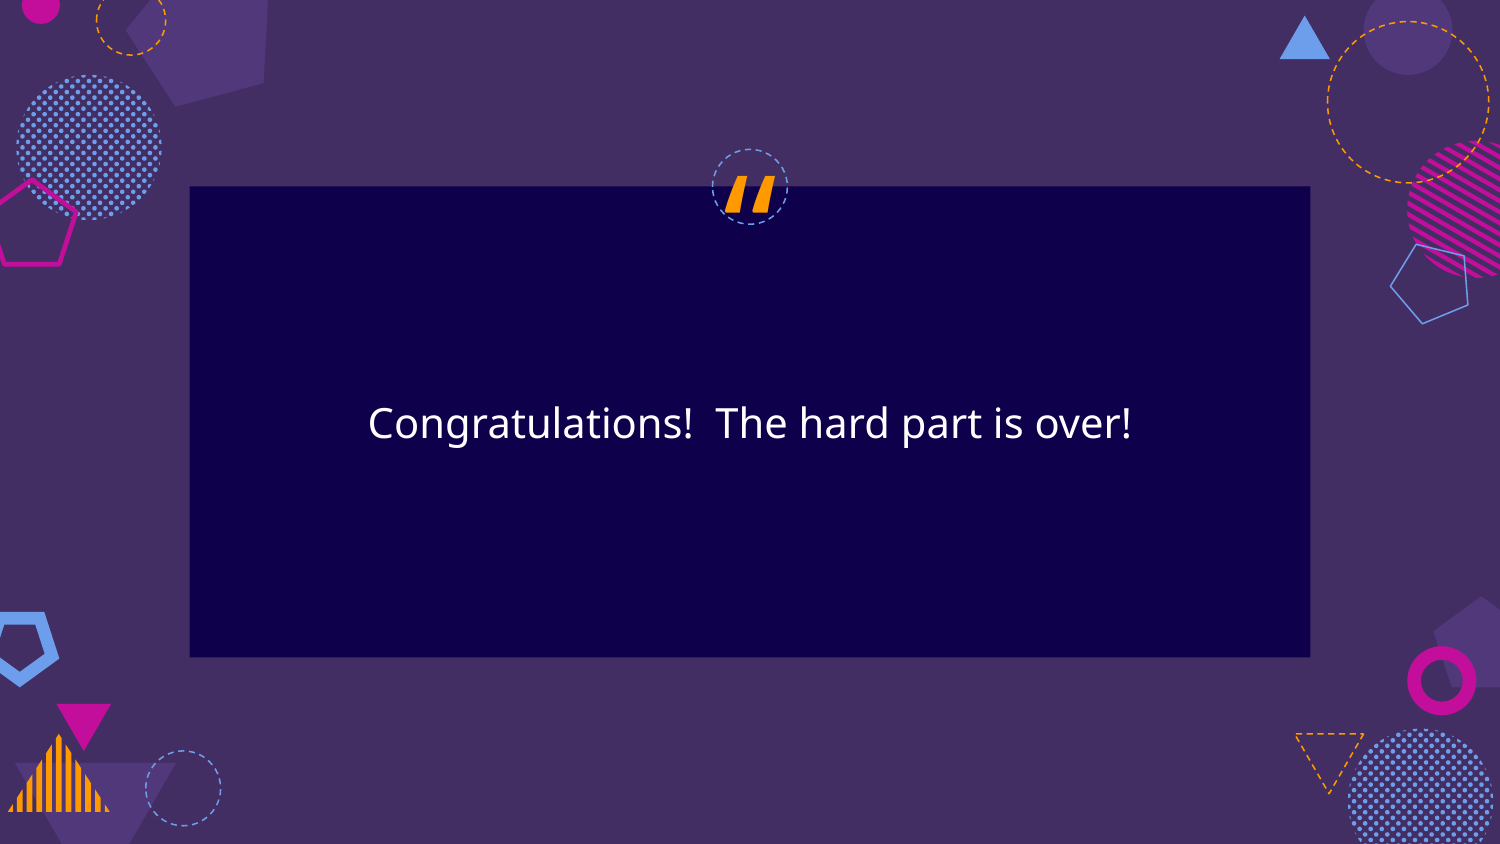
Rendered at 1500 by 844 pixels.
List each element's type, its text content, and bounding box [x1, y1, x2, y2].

list Congratulations! The hard part is over! [282, 225, 1218, 619]
